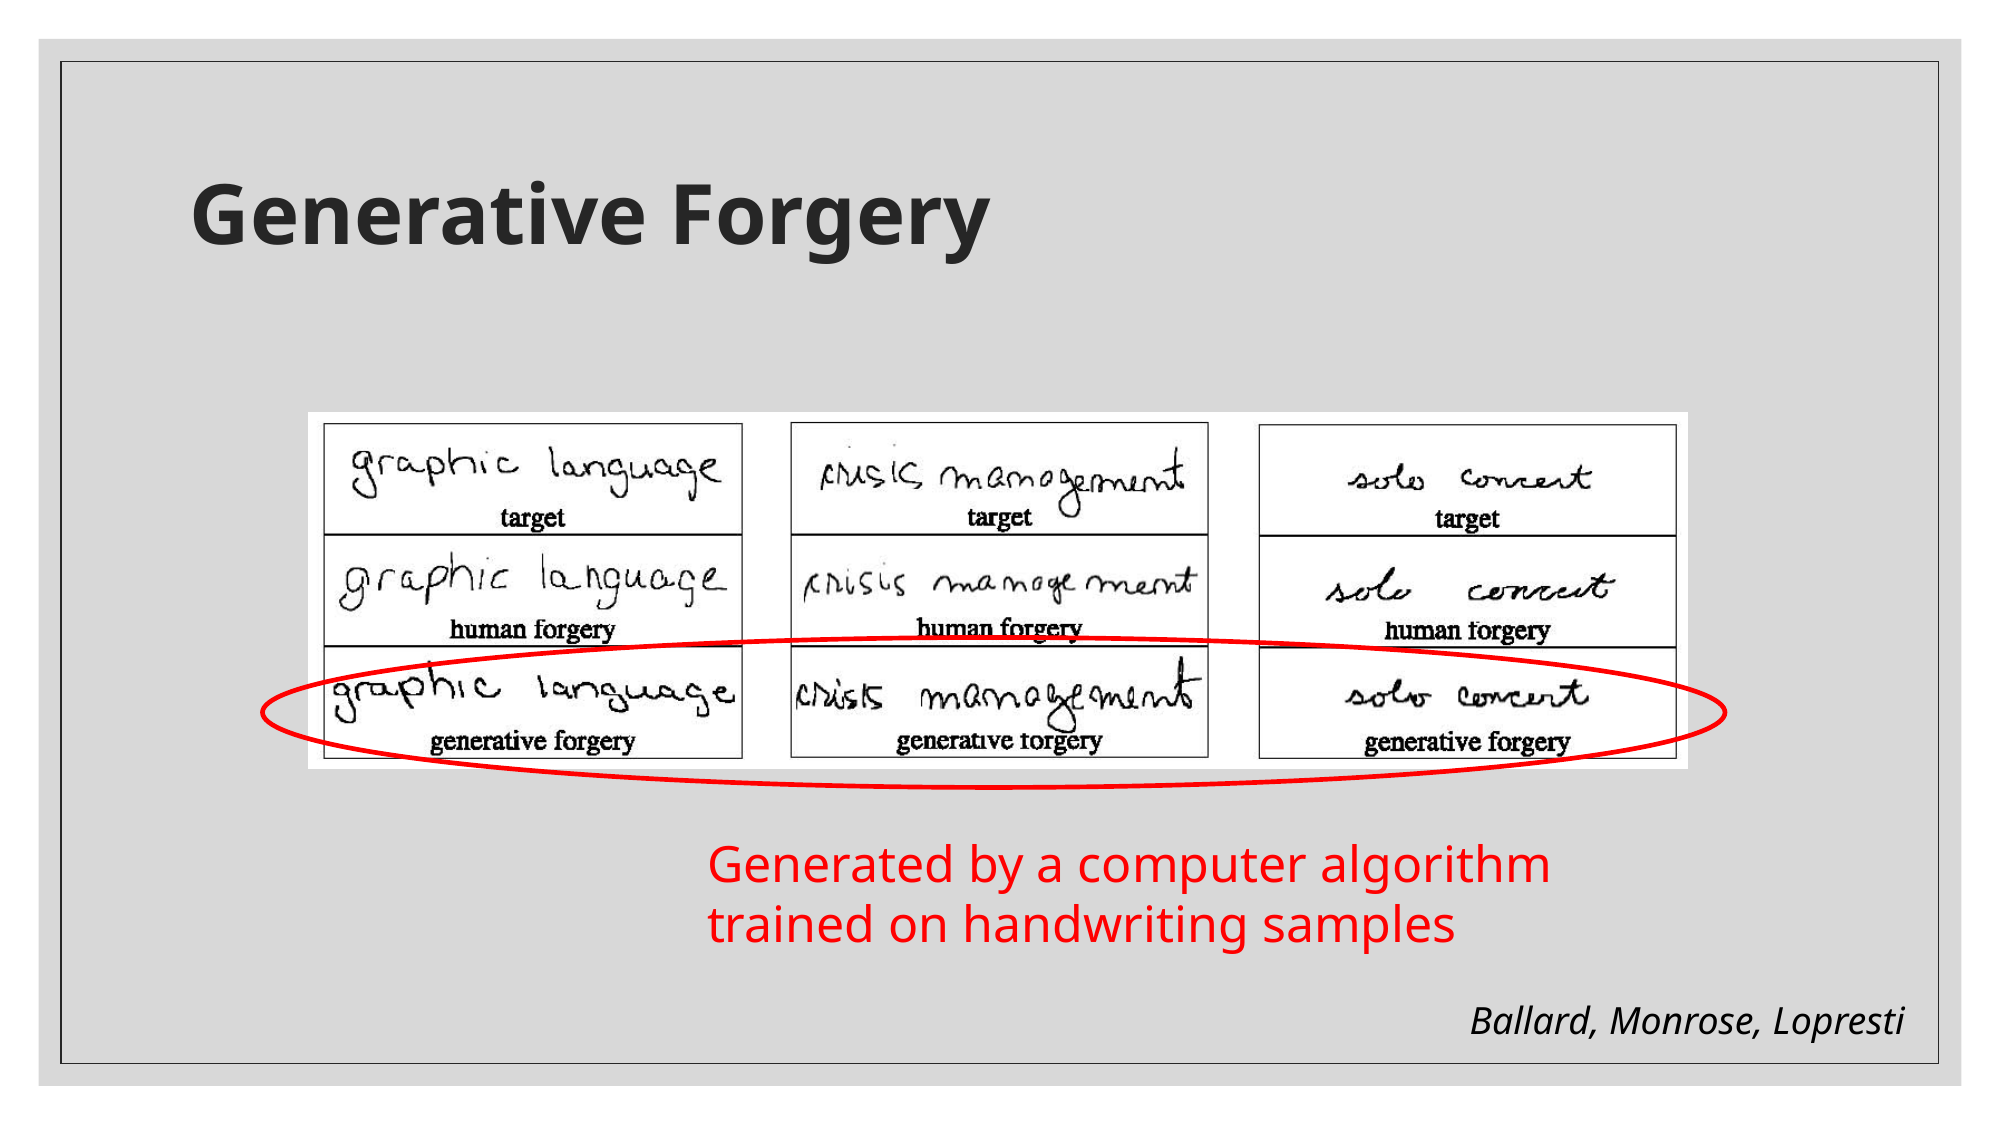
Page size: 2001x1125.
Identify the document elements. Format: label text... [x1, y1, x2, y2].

picture [308, 412, 1688, 769]
text_box Ballard, Monrose, Lopresti [1454, 989, 1921, 1049]
text_box Generated by a computer algorithm trained on handwriting samples [692, 824, 1585, 960]
text_box [1693, 690, 1726, 735]
text_box [262, 687, 303, 738]
title Generative Forgery [174, 105, 1825, 331]
text_box [590, 775, 1398, 788]
